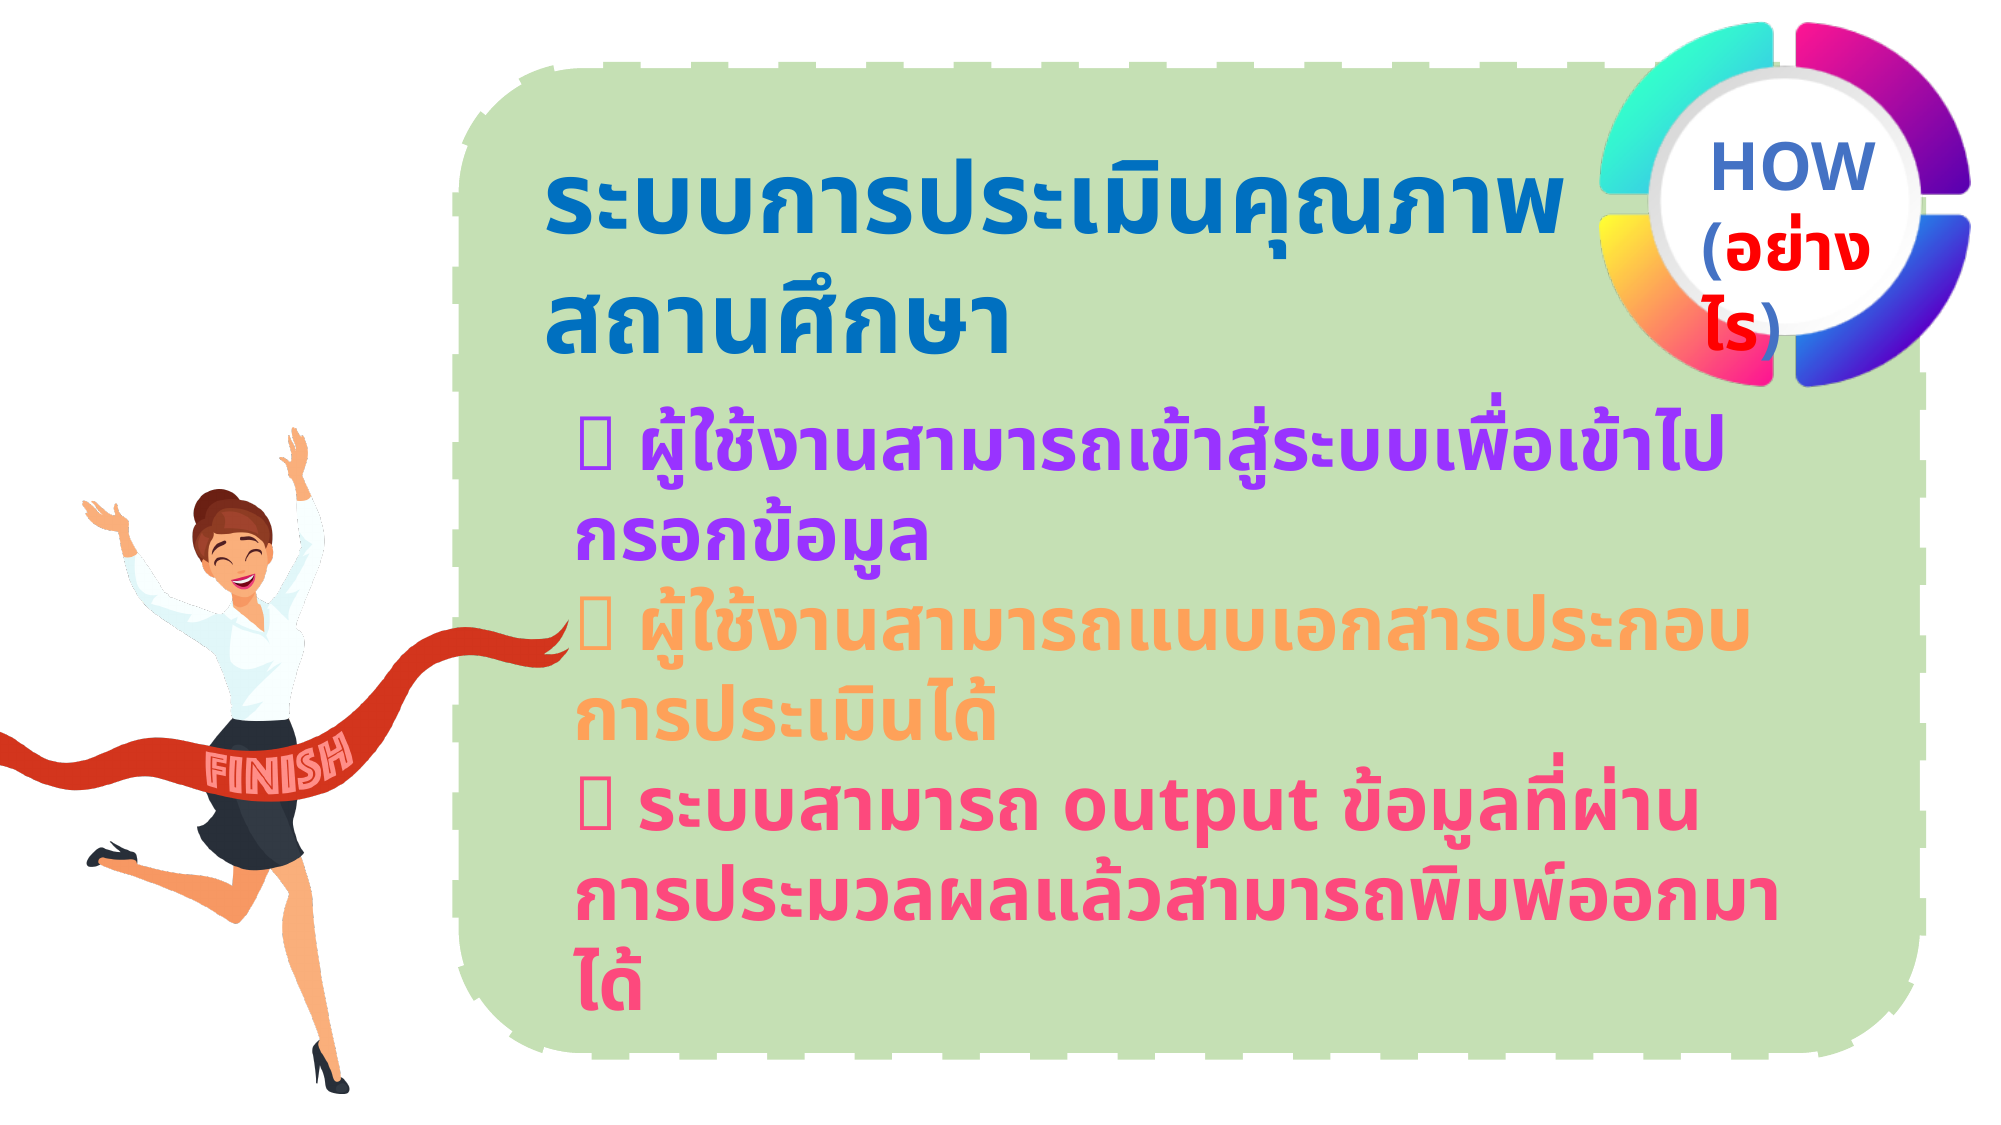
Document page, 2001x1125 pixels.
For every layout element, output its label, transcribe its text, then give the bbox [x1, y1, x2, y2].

text_box [451, 60, 1599, 427]
picture [0, 427, 569, 1094]
text_box  ผู้ใช้งานสามารถเข้าสู่ระบบเพื่อเข้าไปกรอกข้อมูล  ผู้ใช้งานสามารถแนบเอกสารประกอบการประเมินได้  ระบบสามารถ output ข้อมูลที่ผ่านการประมวลผลแล้วสามารถพิมพ์ออกมาได้ [558, 387, 1802, 1033]
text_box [1599, 21, 1971, 388]
text_box ระบบการประเมินคุณภาพสถานศึกษา [528, 126, 1590, 427]
text_box [569, 388, 1928, 1061]
